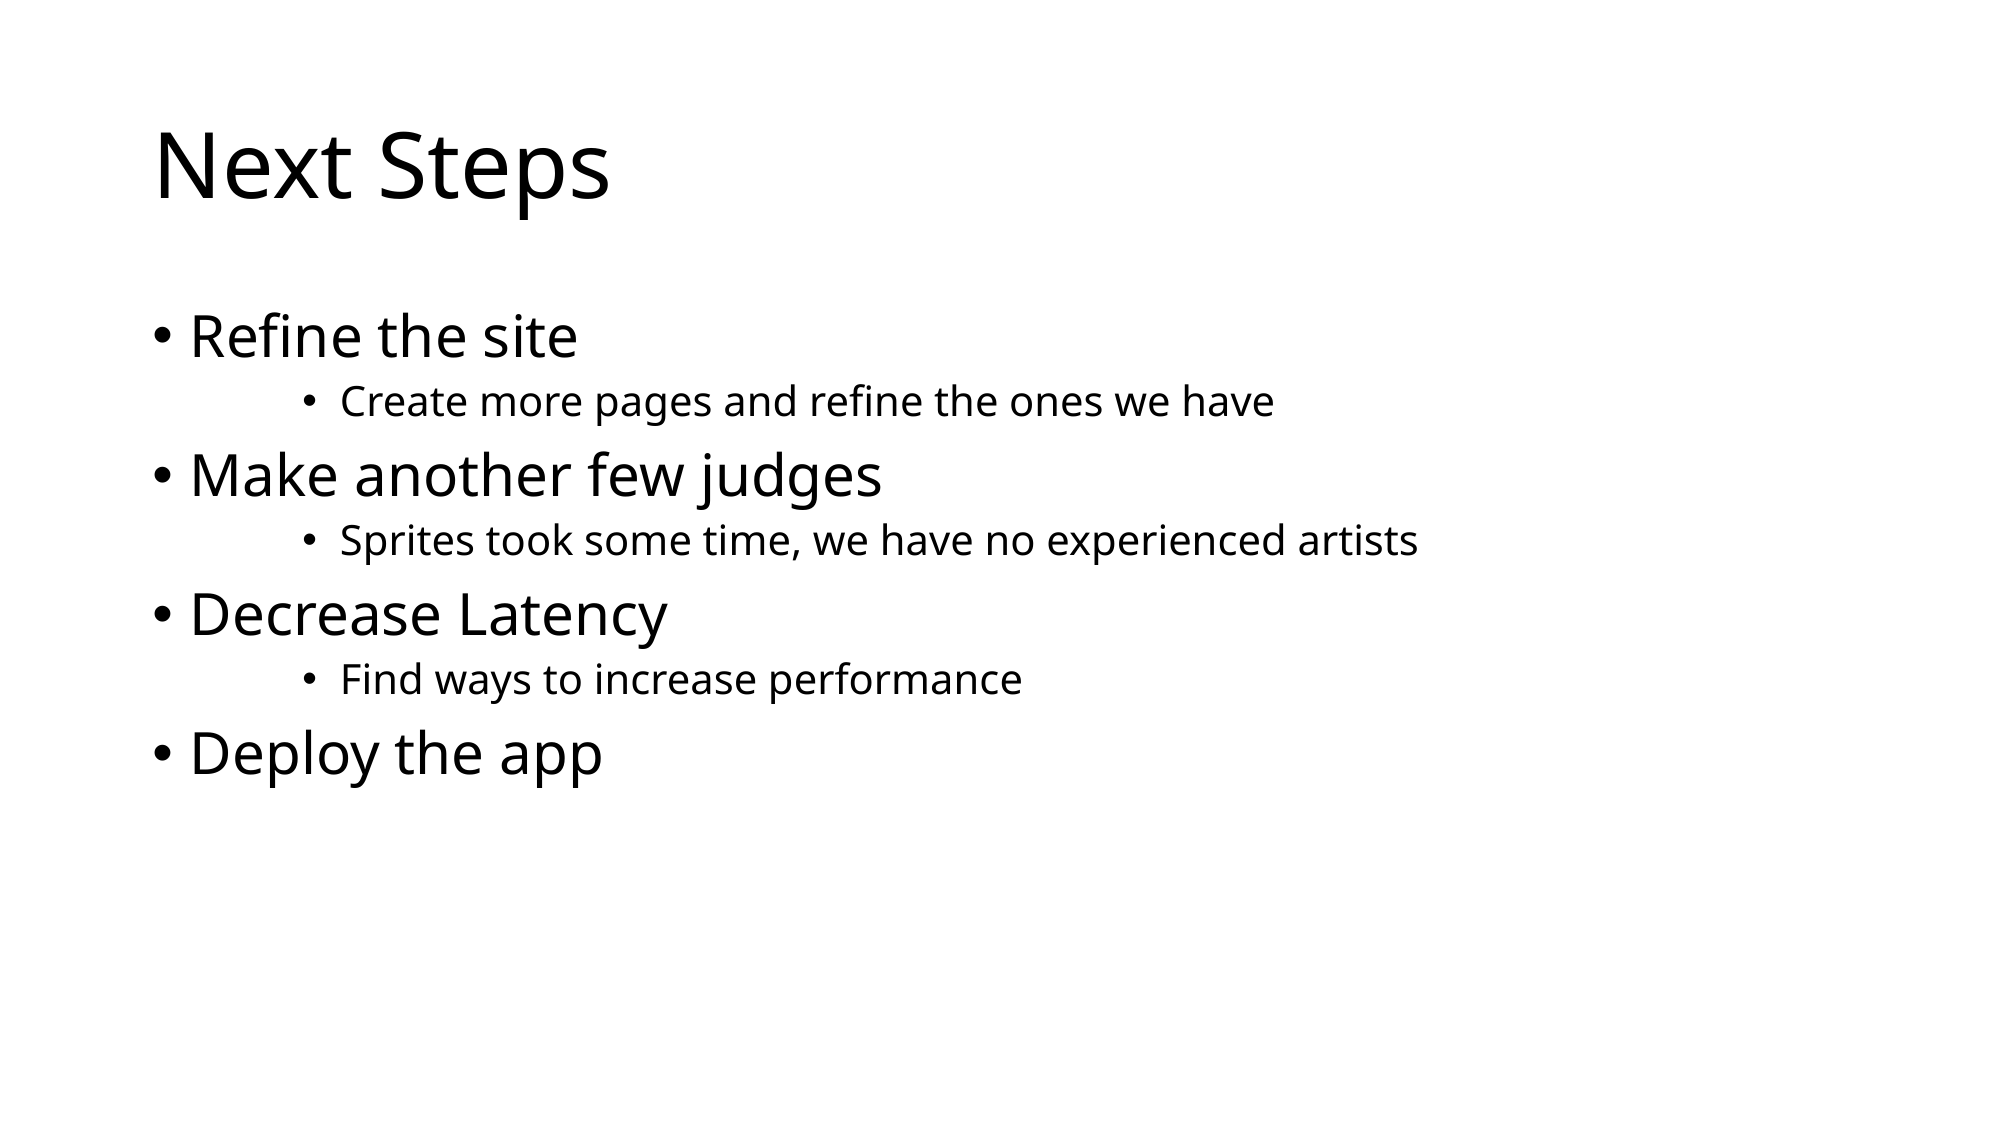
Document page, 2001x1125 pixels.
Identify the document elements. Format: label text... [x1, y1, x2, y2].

list Refine the site Create more pages and refine the ones we have Make another few judges Sprites took some time, we have no experienced artists Decrease Latency Find ways to increase performance Deploy the app [137, 299, 1863, 1014]
title Next Steps [137, 59, 1863, 278]
